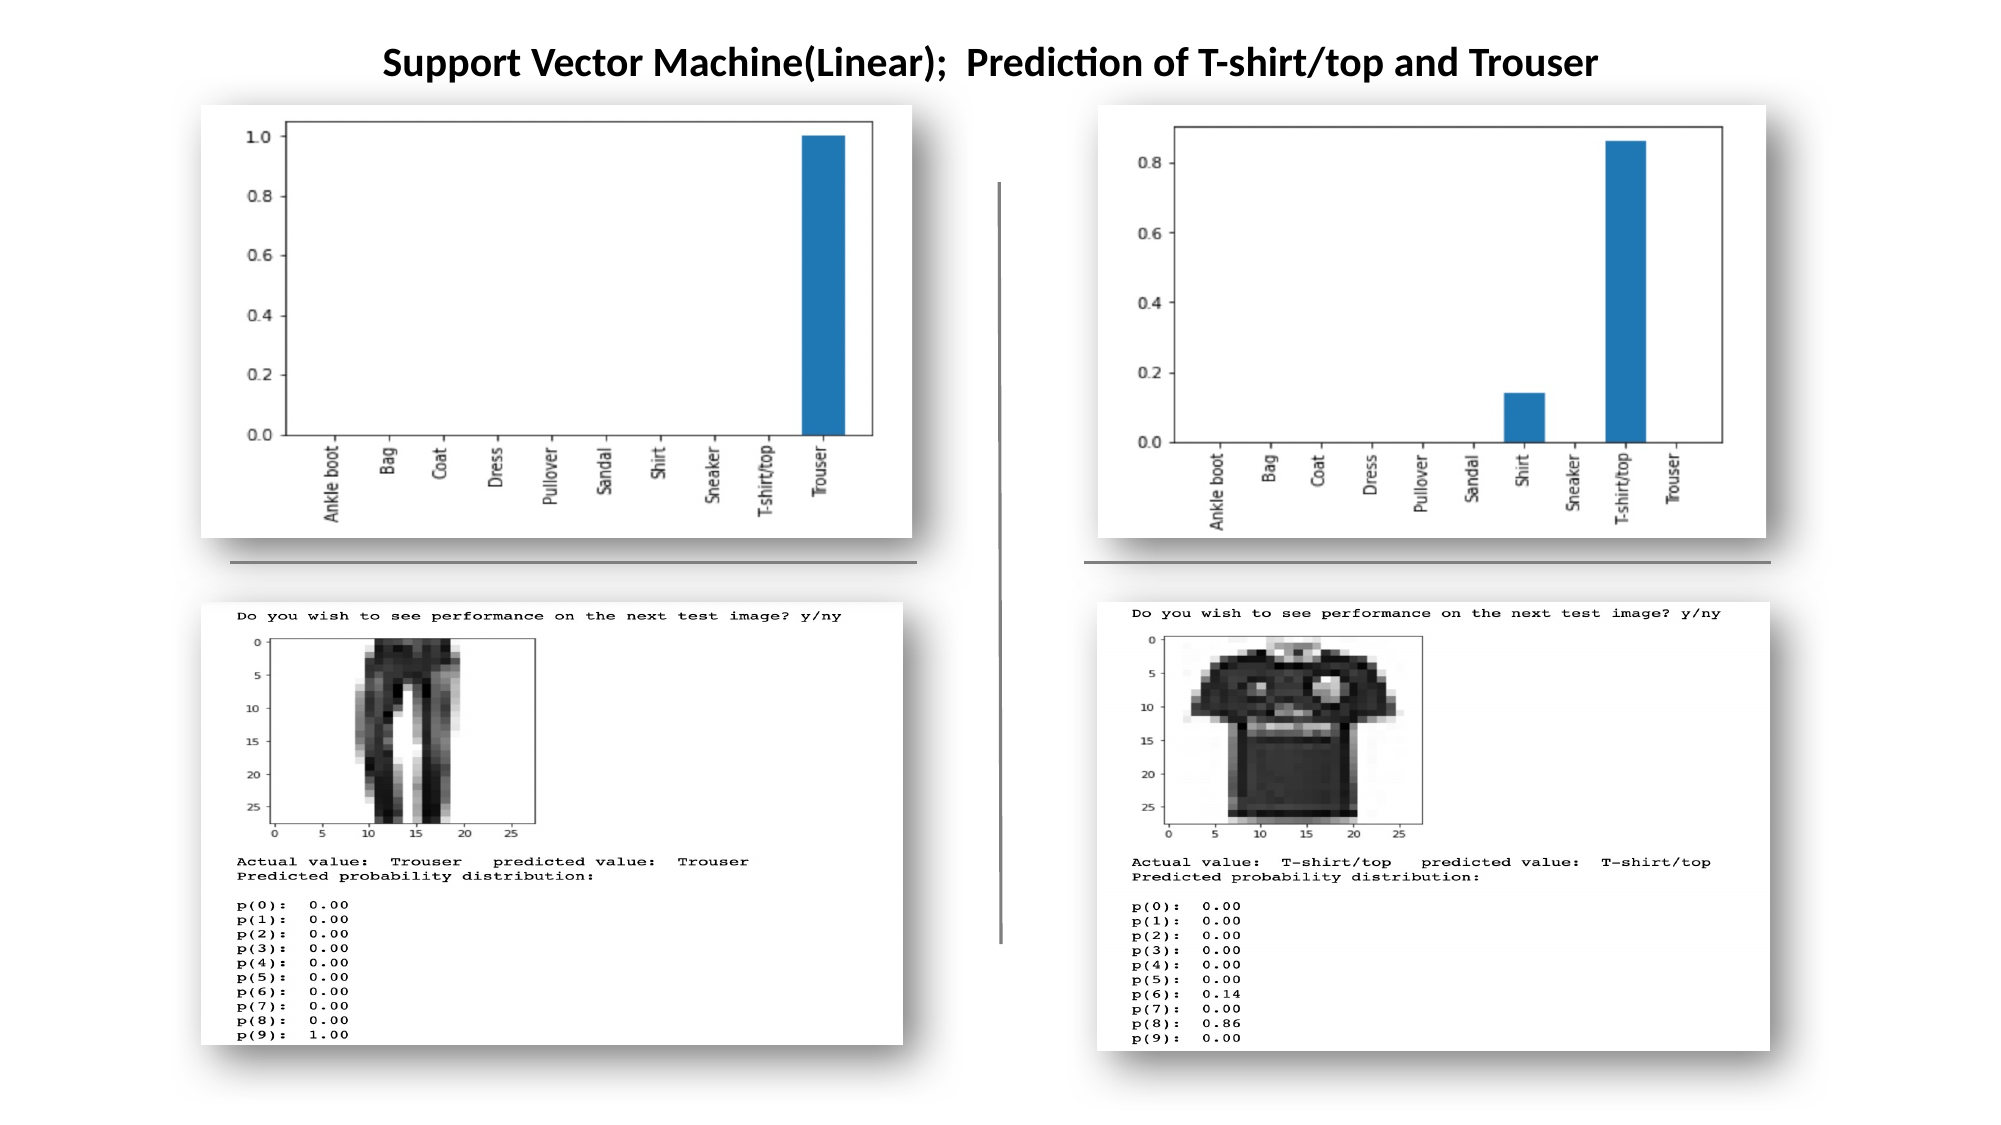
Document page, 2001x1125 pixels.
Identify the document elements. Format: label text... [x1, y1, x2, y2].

picture [201, 602, 903, 1045]
picture [1097, 602, 1770, 1051]
text_box Support Vector Machine(Linear); Prediction of T-shirt/top and Trouser [367, 27, 1634, 93]
picture [201, 105, 913, 538]
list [1098, 105, 1767, 538]
